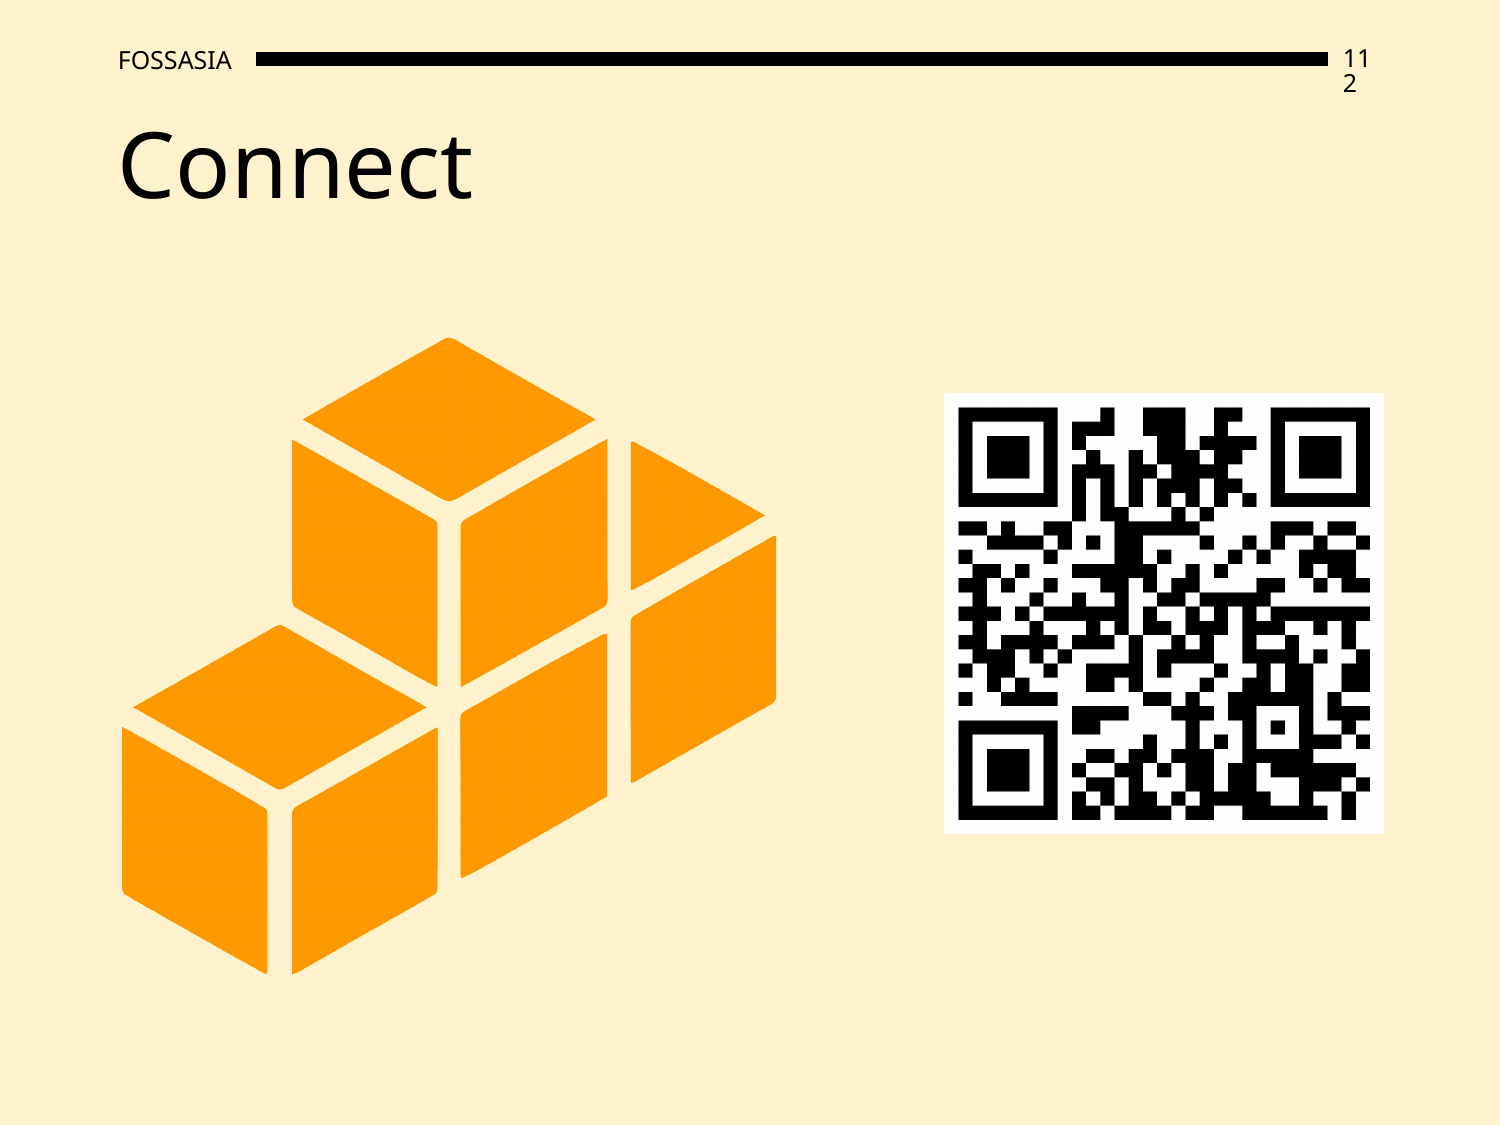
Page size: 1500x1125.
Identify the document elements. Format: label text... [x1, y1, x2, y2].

title Connect [103, 59, 1397, 278]
picture [116, 323, 782, 989]
picture [944, 393, 1384, 834]
